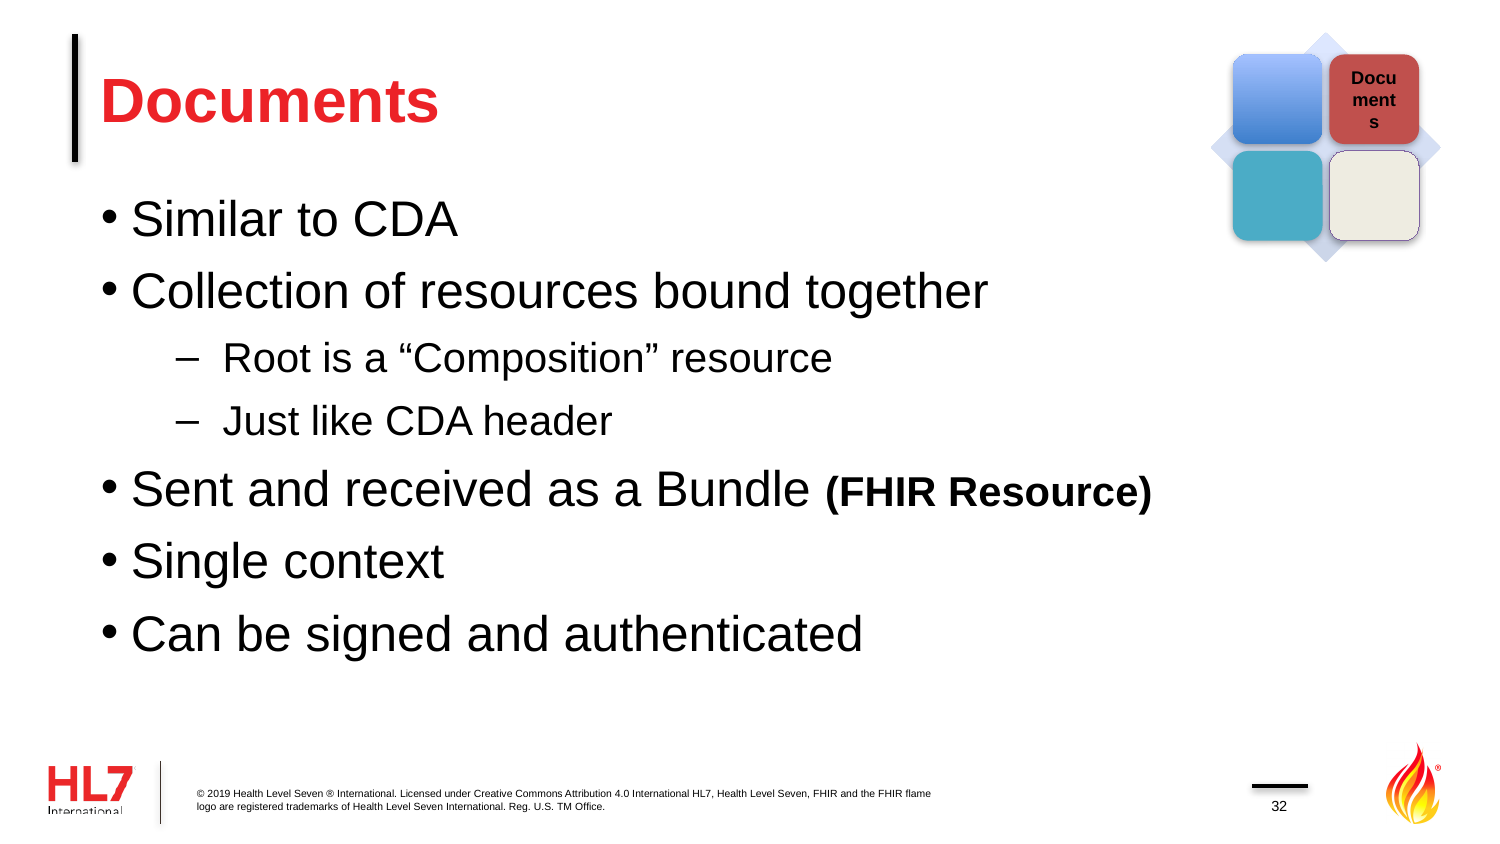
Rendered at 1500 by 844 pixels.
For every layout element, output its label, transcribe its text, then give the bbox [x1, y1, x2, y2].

list Similar to CDA Collection of resources bound together Root is a “Composition” resource Just like CDA header Sent and received as a Bundle (FHIR Resource) Single context Can be signed and authenticated [100, 186, 1451, 740]
title Documents [100, 33, 1197, 163]
picture [1386, 742, 1441, 824]
slide_number 32 [1257, 788, 1302, 815]
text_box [1200, 32, 1451, 263]
footer © 2019 Health Level Seven ® International. Licensed under Creative Commons Attribution 4.0 International HL7, Health Level Seven, FHIR and the FHIR flame logo are registered trademarks of Health Level Seven International. Reg. U.S. TM Office. [196, 786, 941, 813]
